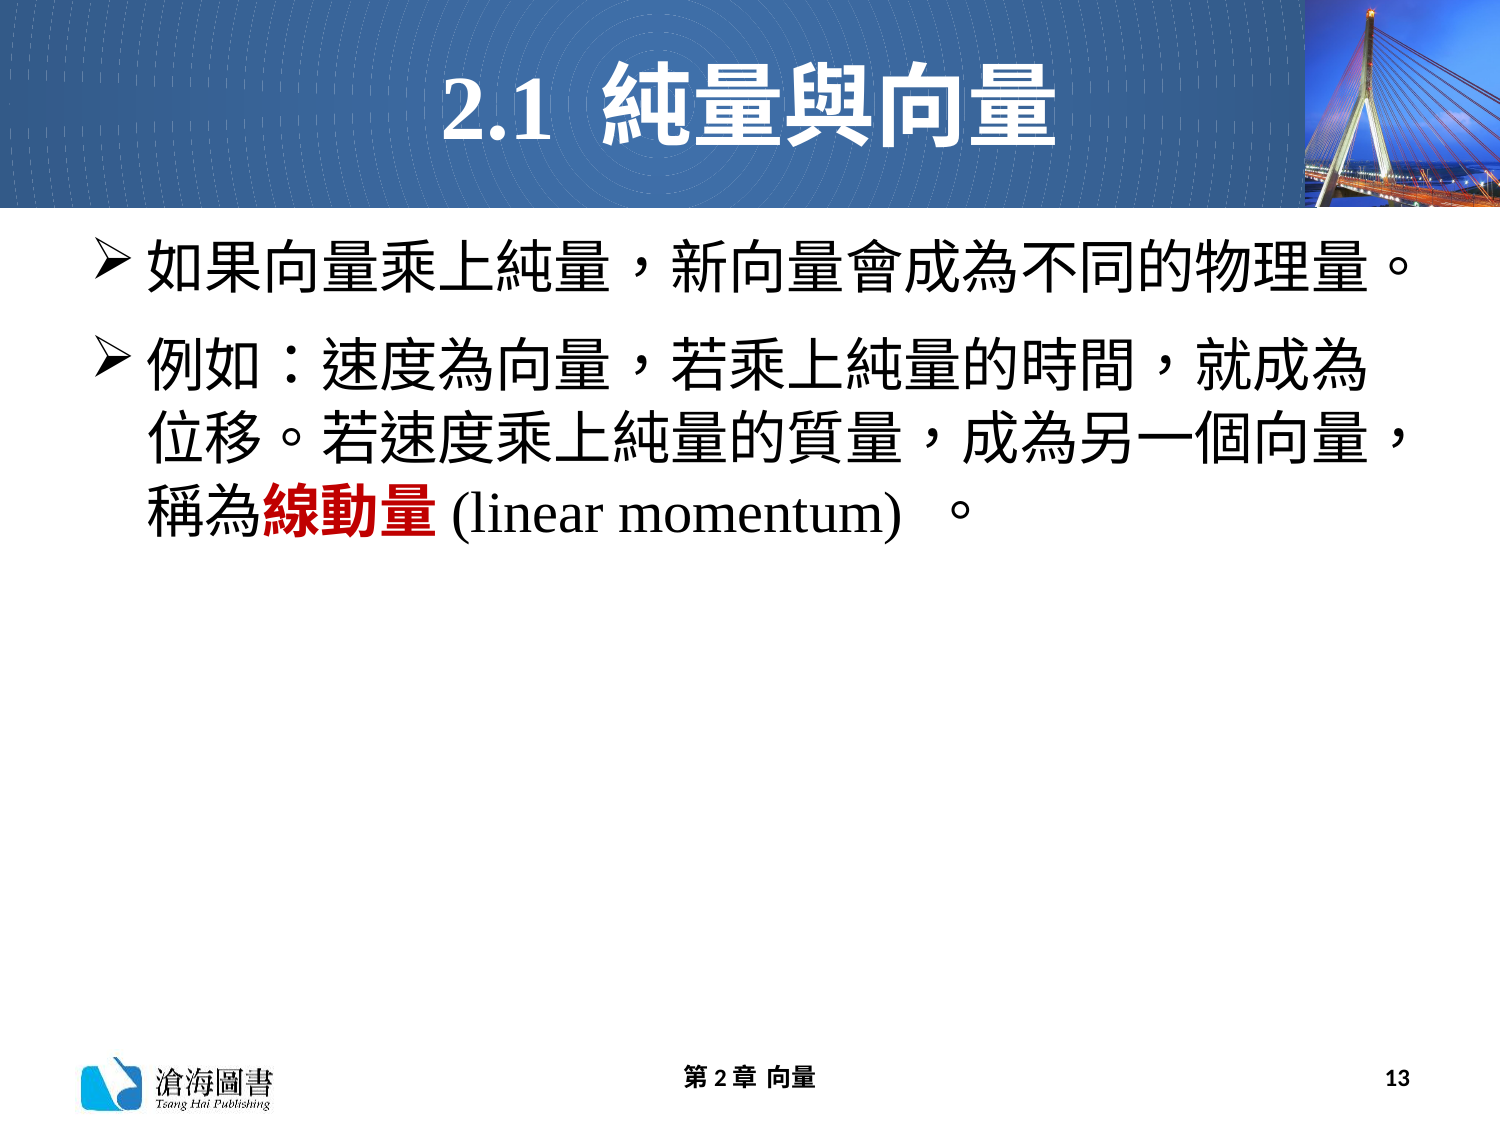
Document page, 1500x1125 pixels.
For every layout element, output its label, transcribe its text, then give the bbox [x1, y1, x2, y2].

title 2.1 純量與向量 [75, 21, 1425, 185]
picture [1305, 0, 1500, 207]
slide_number 13 [1074, 1046, 1425, 1107]
picture [75, 1049, 274, 1118]
list 如果向量乘上純量，新向量會成為不同的物理量。 例如：速度為向量，若乘上純量的時間，就成為位移。若速度乘上純量的質量，成為另一個向量，稱為線動量(linear momentum) 。 [75, 219, 1425, 1043]
footer 第2章 向量 [512, 1046, 988, 1107]
